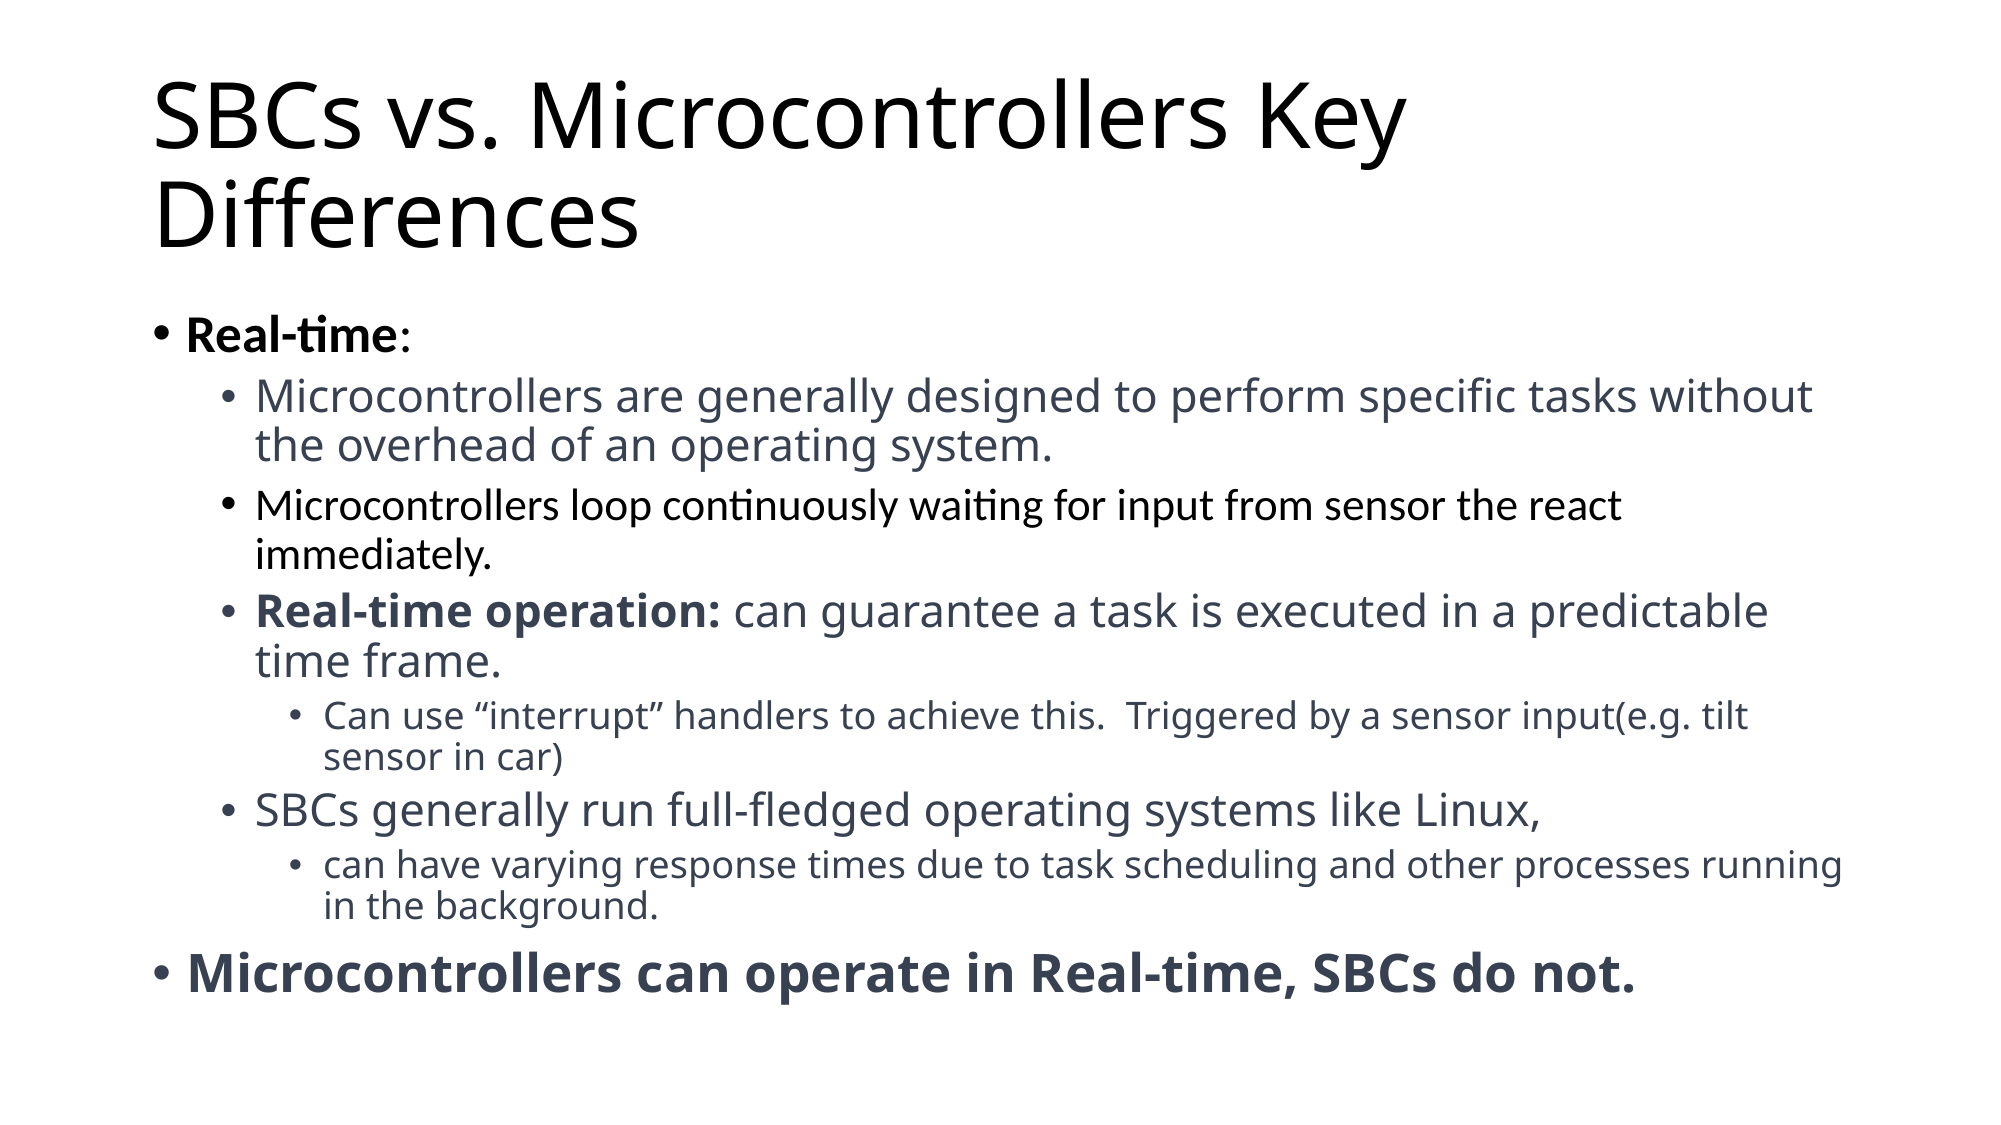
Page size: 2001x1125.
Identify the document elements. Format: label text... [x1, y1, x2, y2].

list Real-time: Microcontrollers are generally designed to perform specific tasks without the overhead of an operating system. Microcontrollers loop continuously waiting for input from sensor the react immediately. Real-time operation: can guarantee a task is executed in a predictable time frame. Can use “interrupt” handlers to achieve this. Triggered by a sensor input(e.g. tilt sensor in car) SBCs generally run full-fledged operating systems like Linux, can have varying response times due to task scheduling and other processes running in the background. Microcontrollers can operate in Real-time, SBCs do not. [137, 299, 1863, 1014]
title SBCs vs. Microcontrollers Key Differences [137, 59, 1863, 278]
